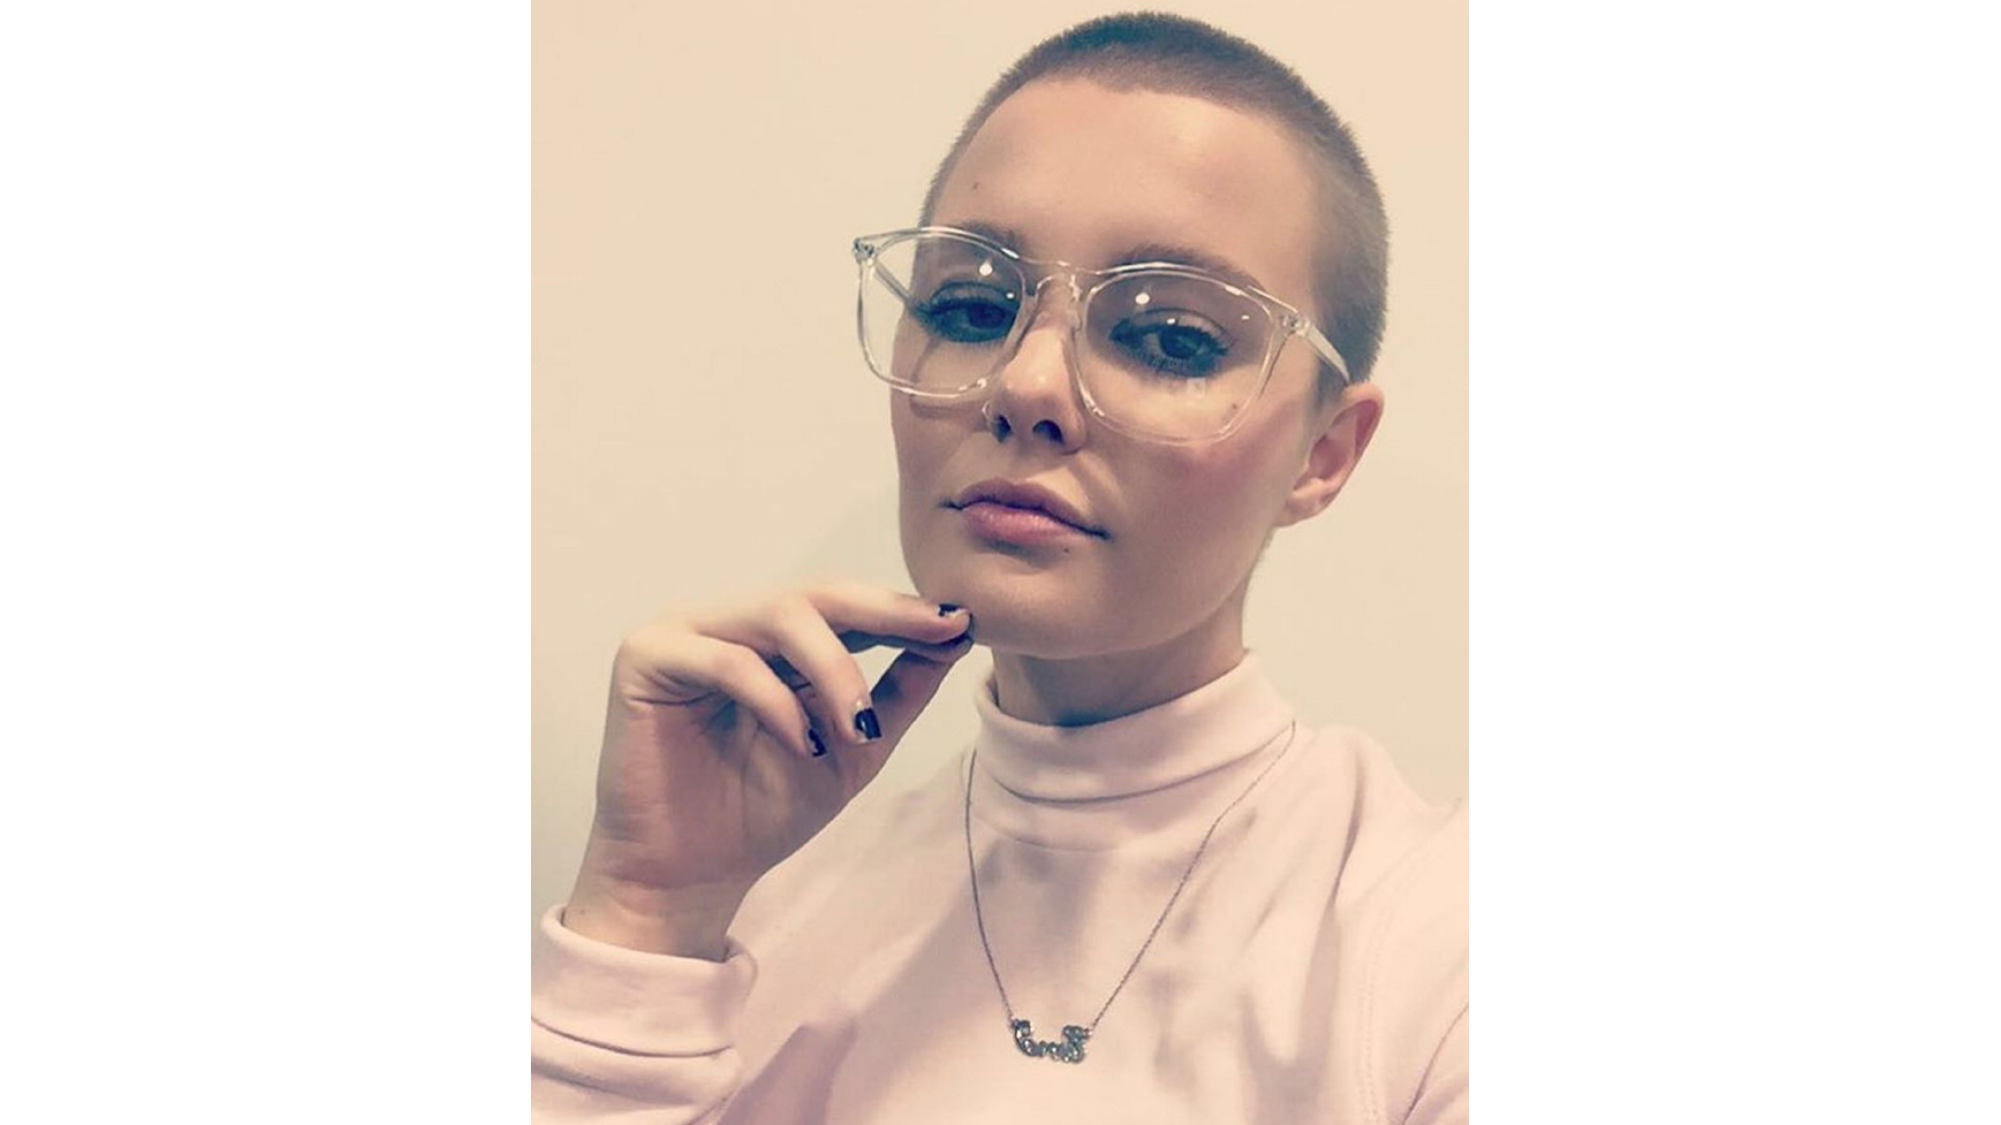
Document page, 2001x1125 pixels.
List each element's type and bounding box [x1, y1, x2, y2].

picture [531, 0, 1469, 1125]
